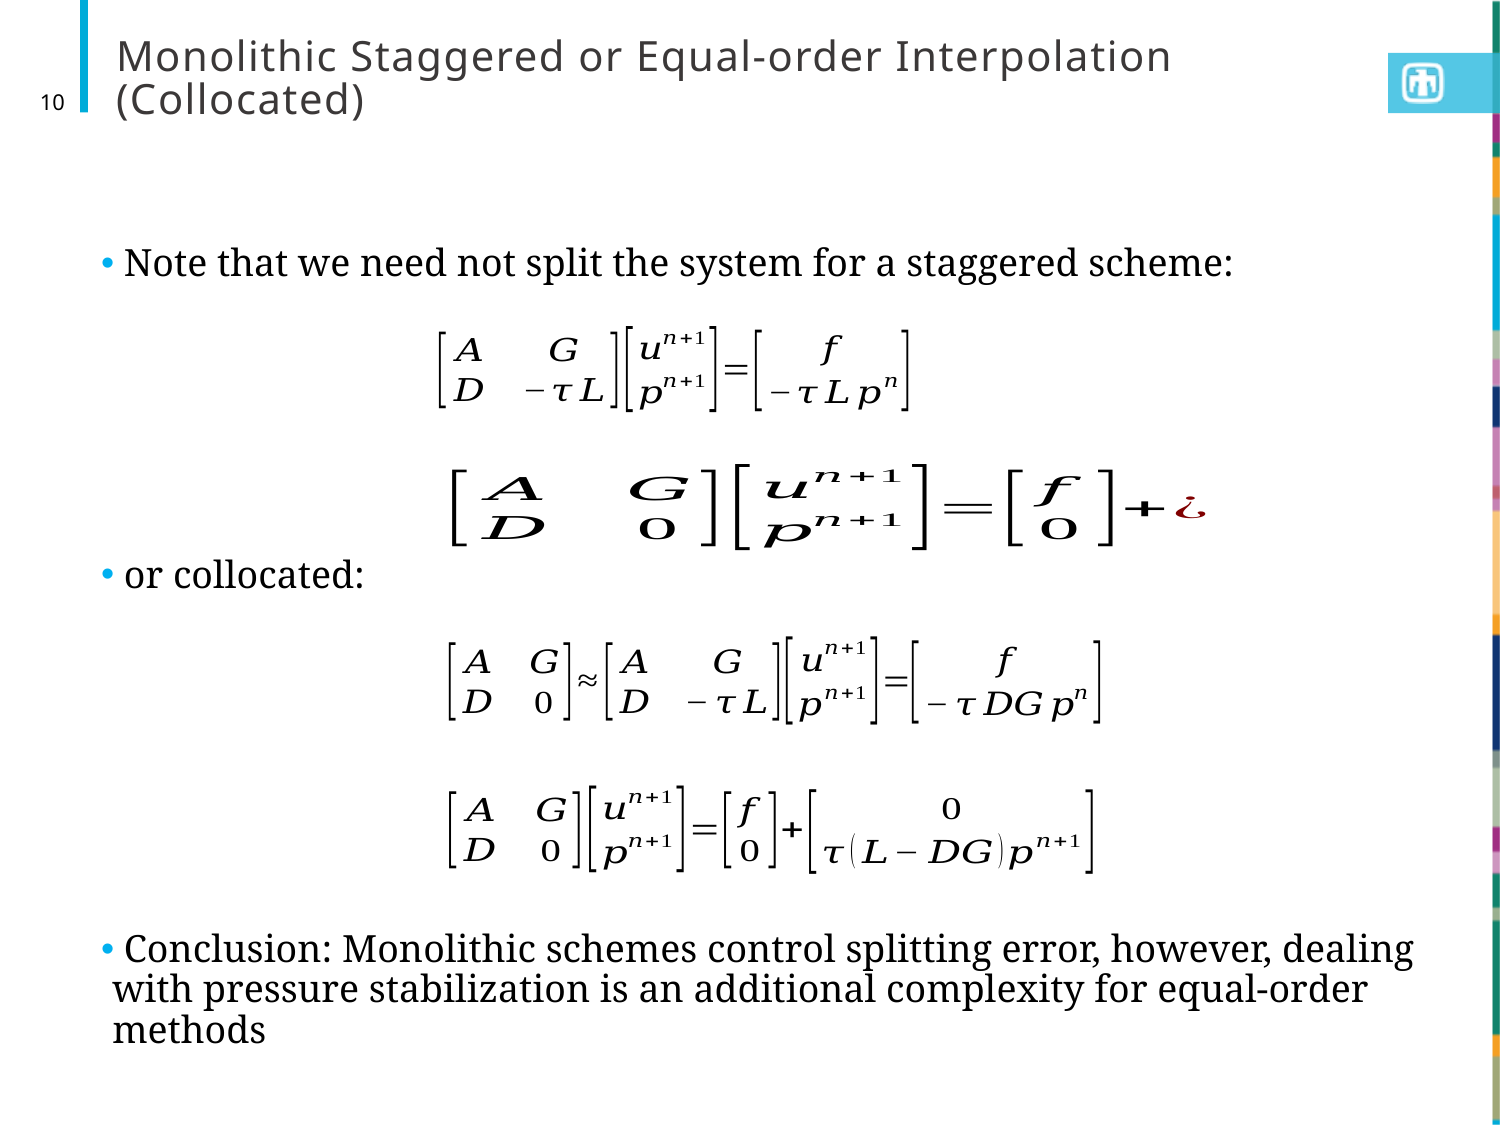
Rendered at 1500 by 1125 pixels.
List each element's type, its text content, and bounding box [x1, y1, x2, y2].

picture [1493, 1, 1500, 215]
picture [1493, 330, 1499, 1120]
slide_number 10 [7, 73, 80, 133]
title Monolithic Staggered or Equal-order Interpolation (Collocated) [101, 36, 1339, 131]
list Note that we need not split the system for a staggered scheme: or collocated: Conclusion: Monolithic schemes control splitting error, however, dealing with pressure stabilization is an additional complexity for equal-order methods [101, 236, 1449, 1125]
picture [1401, 62, 1445, 104]
